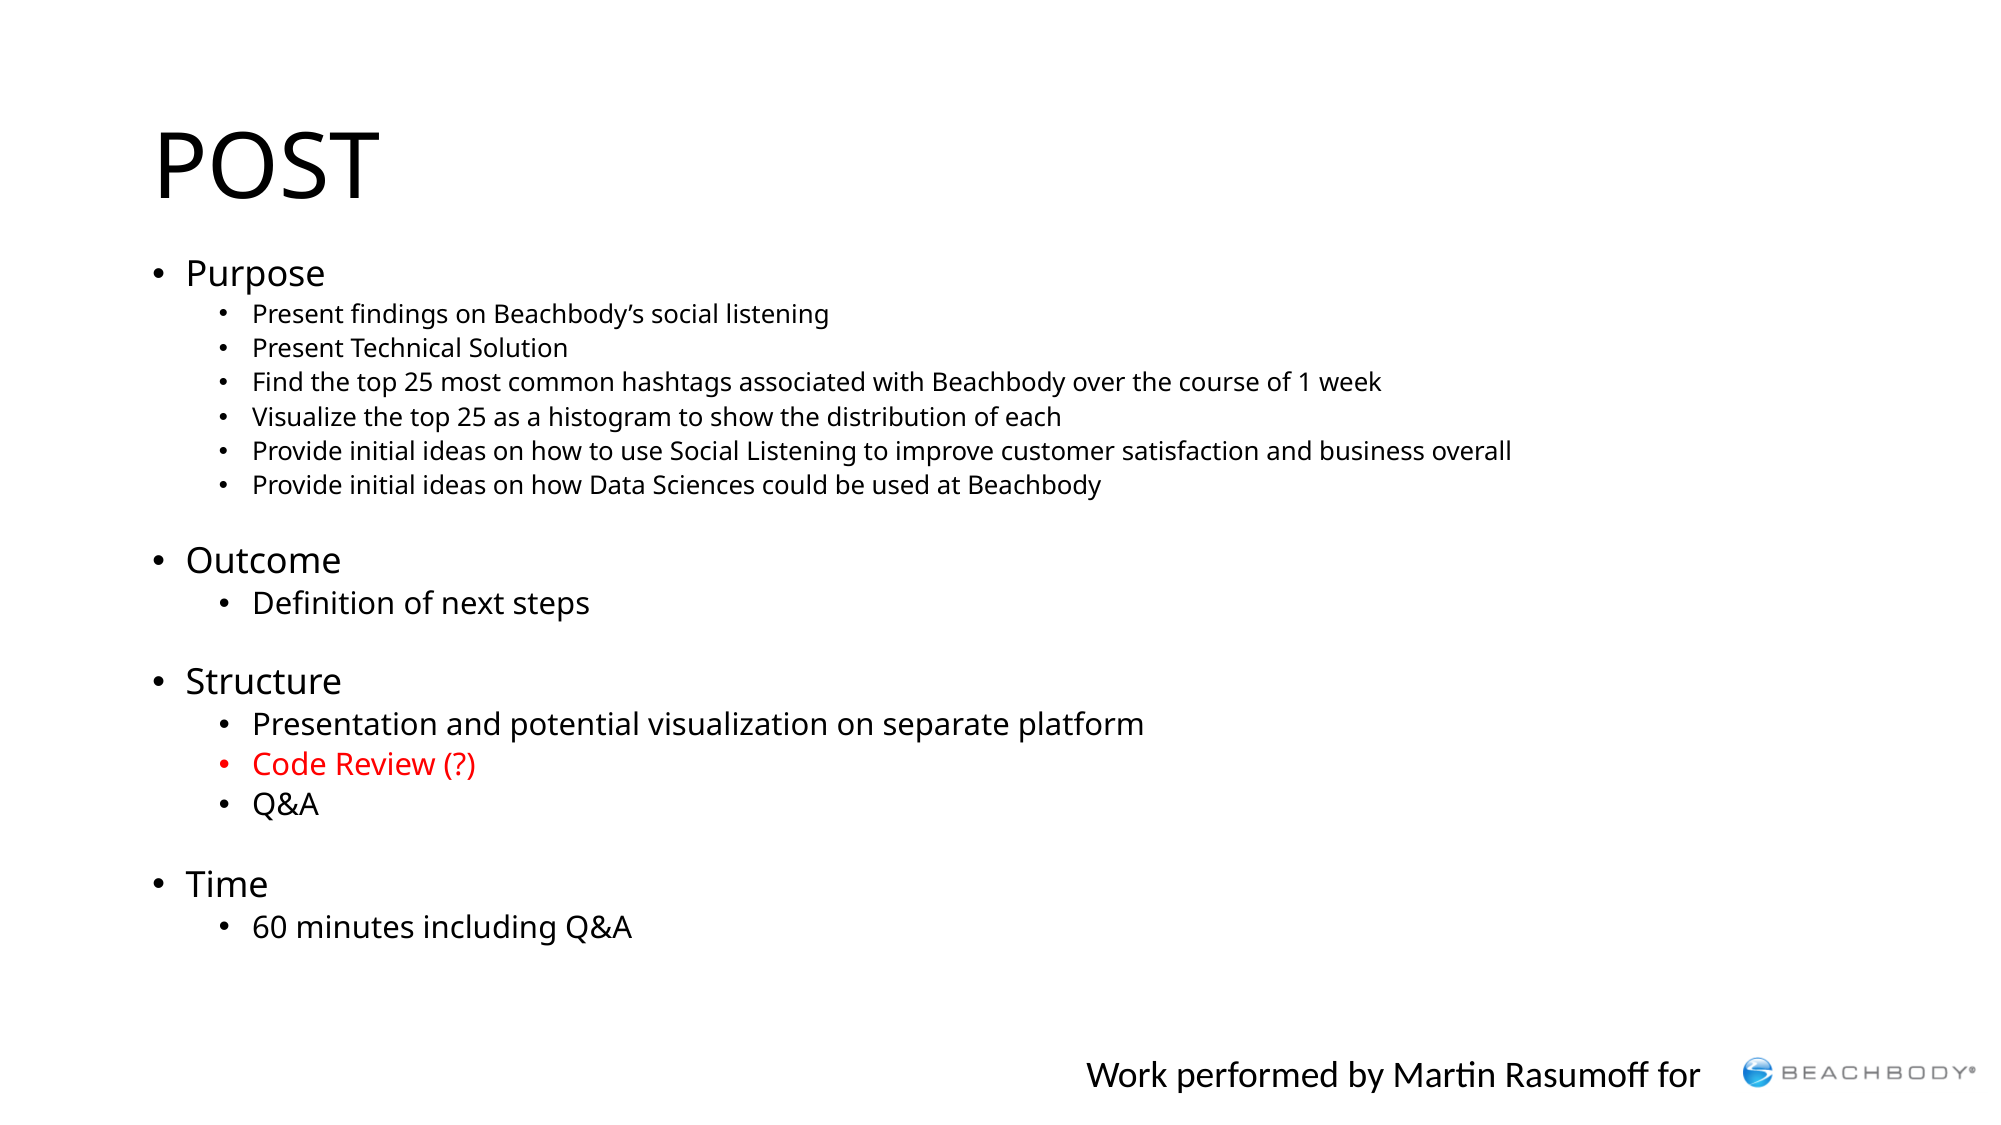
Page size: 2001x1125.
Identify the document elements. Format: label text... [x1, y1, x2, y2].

picture [1735, 1052, 1988, 1093]
list Purpose Present findings on Beachbody’s social listening Present Technical Solution Find the top 25 most common hashtags associated with Beachbody over the course of 1 week Visualize the top 25 as a histogram to show the distribution of each Provide initial ideas on how to use Social Listening to improve customer satisfaction and business overall Provide initial ideas on how Data Sciences could be used at Beachbody Outcome Definition of next steps Structure Presentation and potential visualization on separate platform Code Review (?) Q&A Time 60 minutes including Q&A [137, 247, 1863, 962]
title POST [137, 59, 1863, 247]
